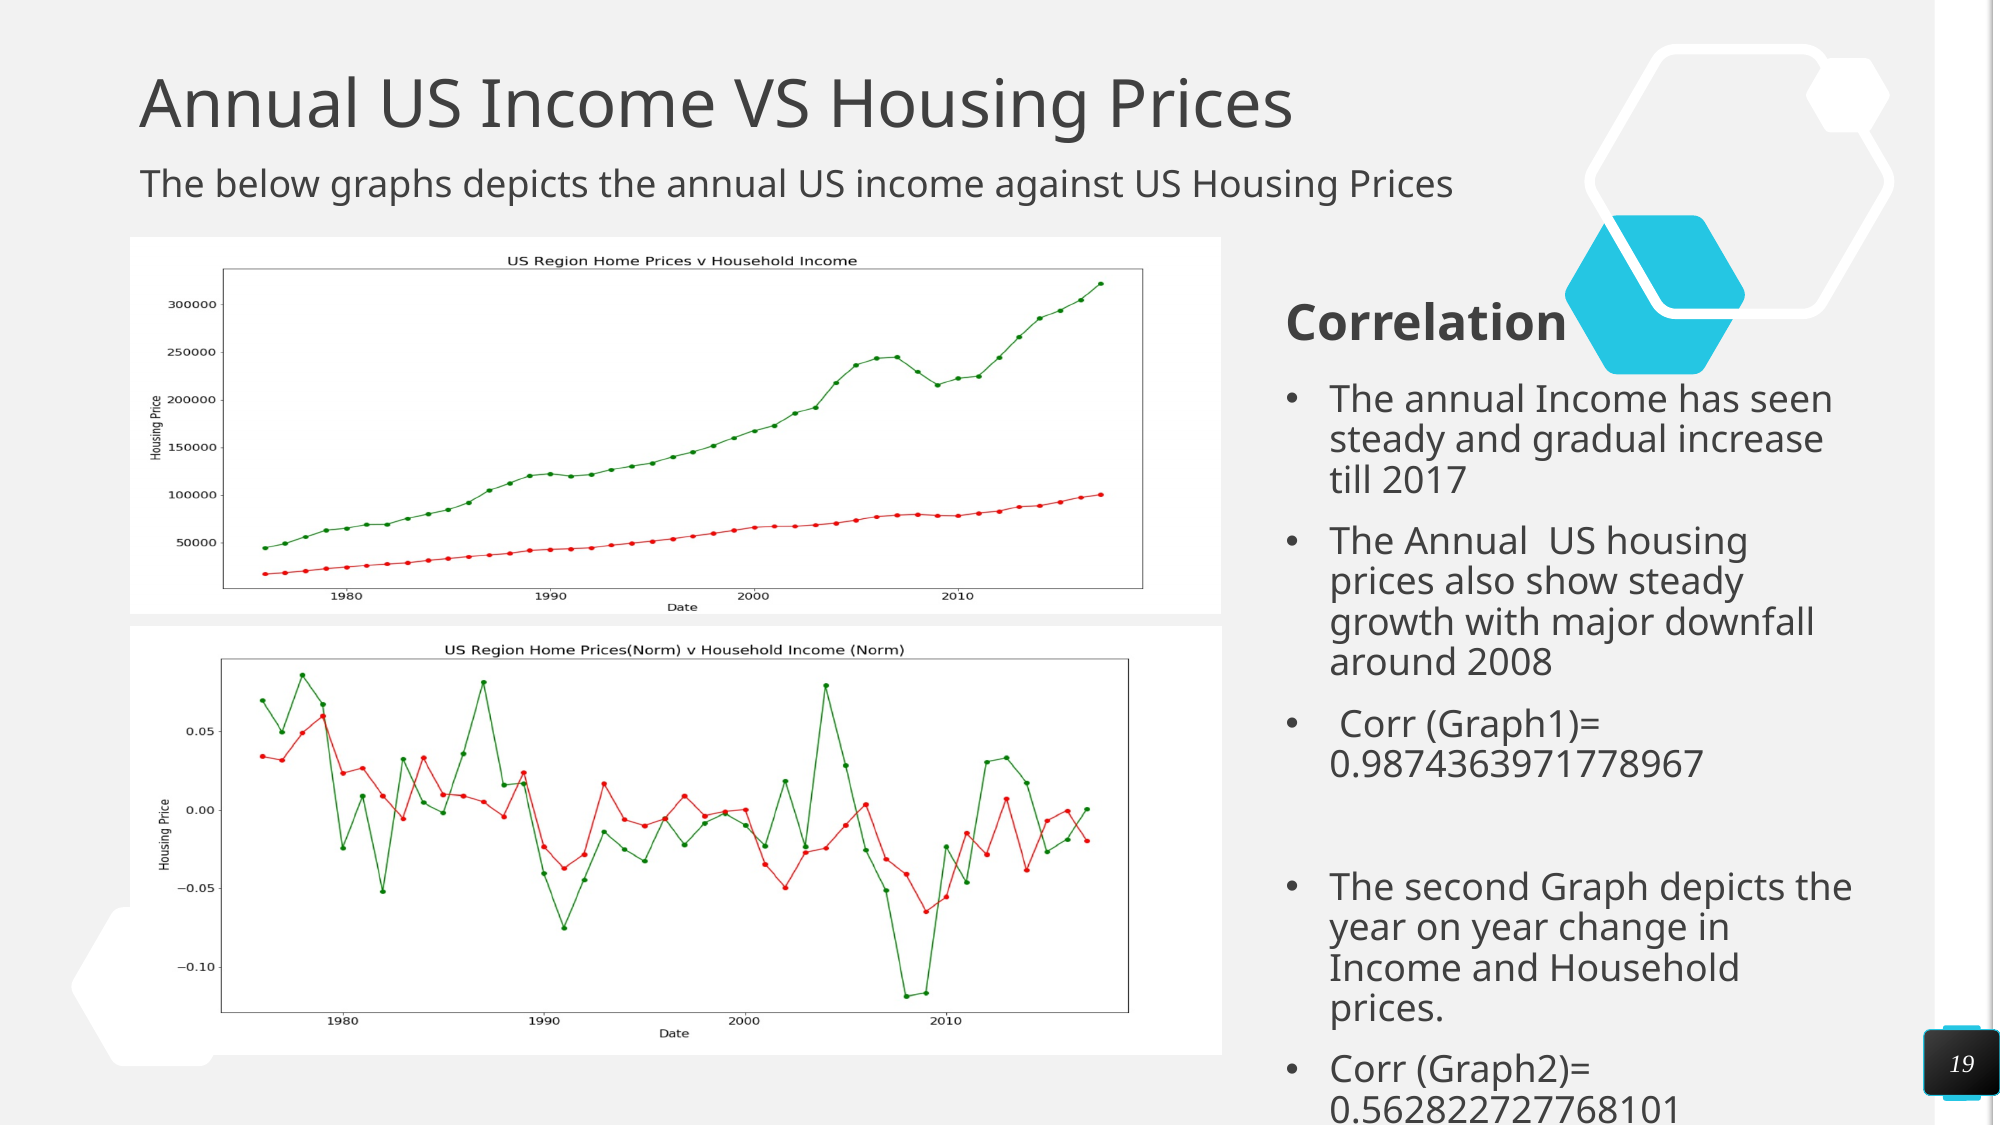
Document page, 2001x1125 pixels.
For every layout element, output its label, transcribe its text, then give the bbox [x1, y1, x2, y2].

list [130, 237, 1221, 615]
list The below graphs depicts the annual US income against US Housing Prices [139, 165, 2000, 225]
picture [130, 626, 1222, 1055]
text_box Correlation [1270, 289, 1904, 361]
slide_number 19 [1923, 1029, 2000, 1096]
title Annual US Income VS Housing Prices [139, 70, 2000, 142]
text_box The annual Income has seen steady and gradual increase till 2017 The Annual US housing prices also show steady growth with major downfall around 2008 Corr (Graph1)= 0.9874363971778967 The second Graph depicts the year on year change in Income and Household prices. Corr (Graph2)= 0.562822727768101 [1270, 372, 1874, 1055]
